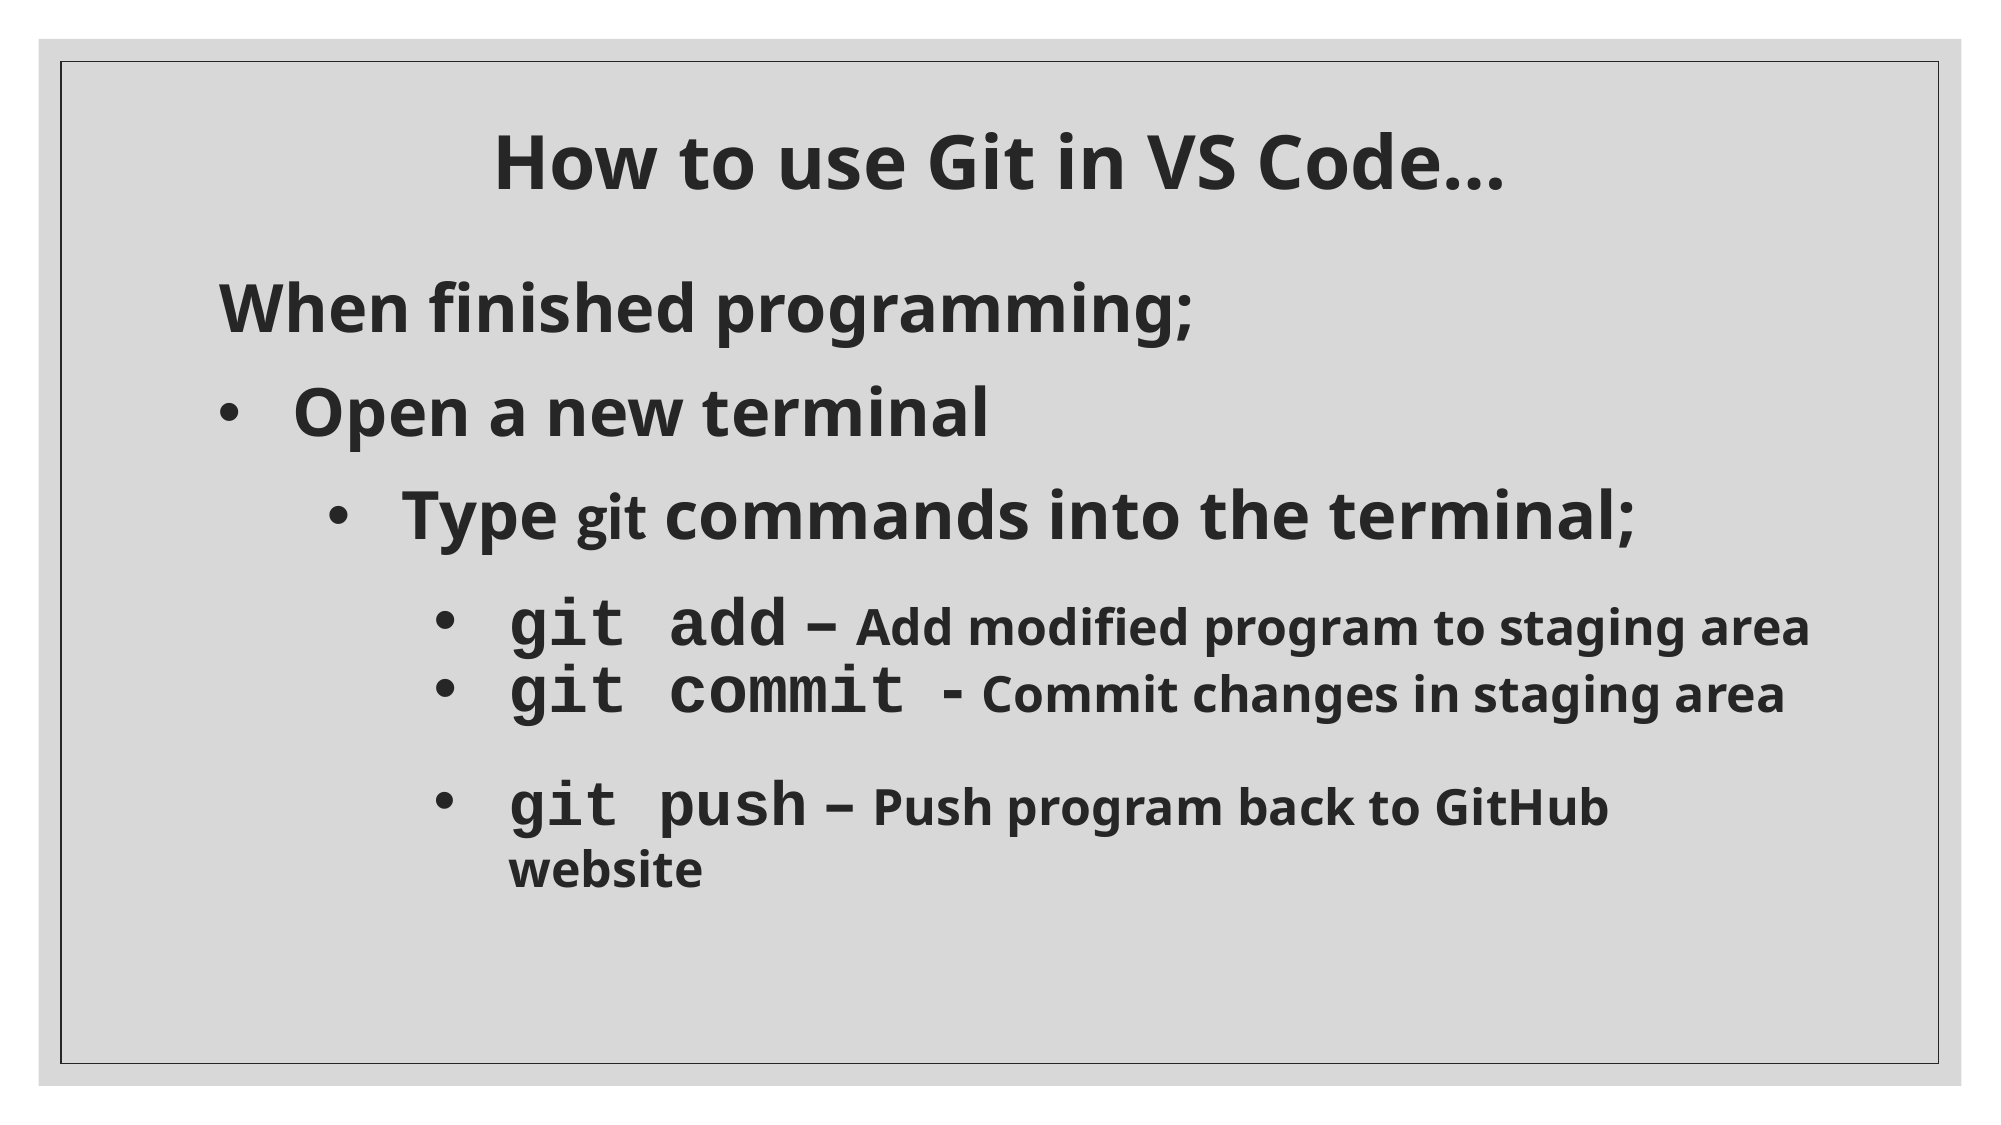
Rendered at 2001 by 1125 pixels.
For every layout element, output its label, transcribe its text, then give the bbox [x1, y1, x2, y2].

text_box When finished programming; [205, 248, 1795, 382]
text_box git add – Add modified program to staging area [418, 552, 1902, 695]
text_box Open a new terminal [202, 344, 1793, 487]
text_box git push – Push program back to GitHub website [418, 751, 1755, 909]
text_box Type git commands into the terminal; [311, 447, 1902, 590]
text_box How to use Git in VS Code… [205, 82, 1795, 248]
text_box git commit - Commit changes in staging area [418, 637, 1828, 816]
